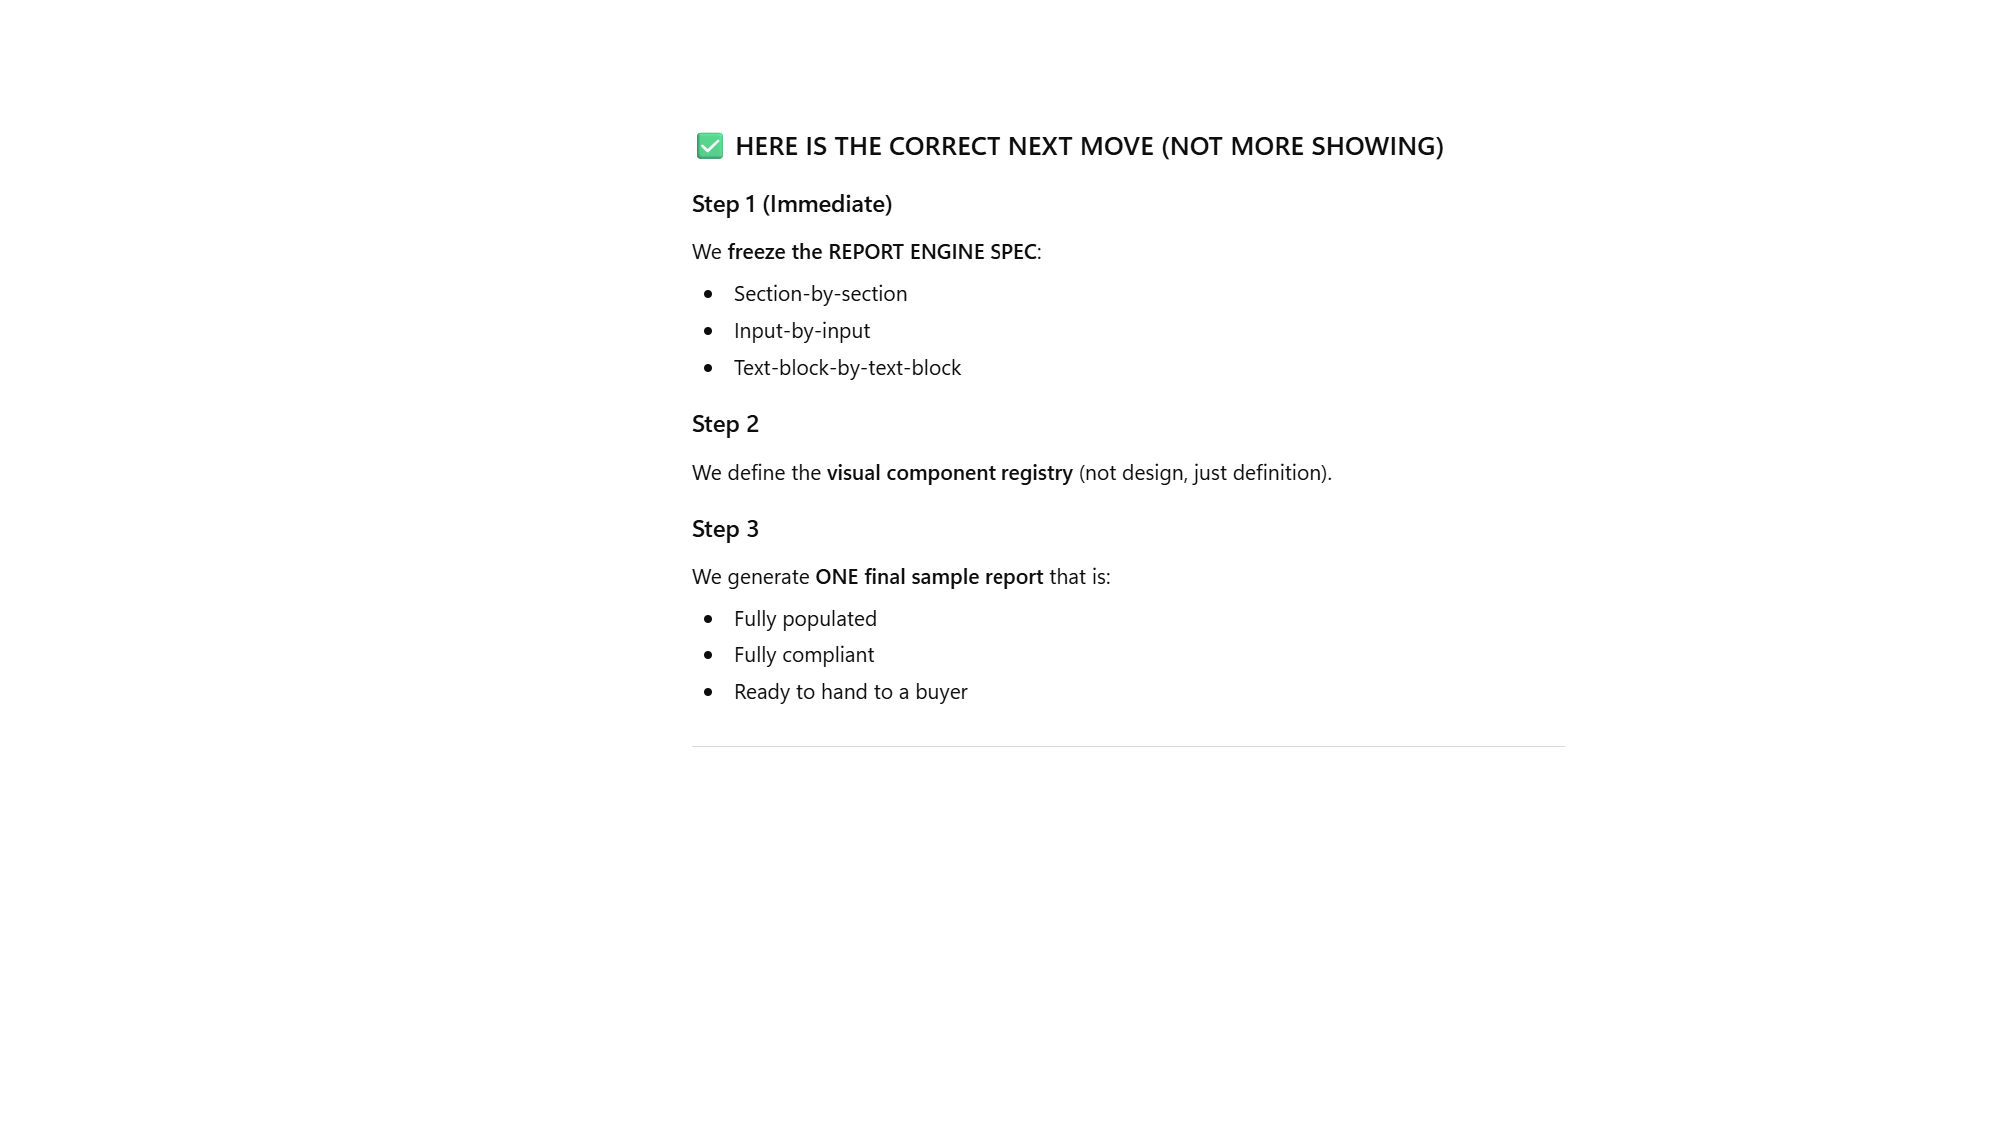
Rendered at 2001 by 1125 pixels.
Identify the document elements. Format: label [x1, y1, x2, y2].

picture [581, 114, 1566, 749]
